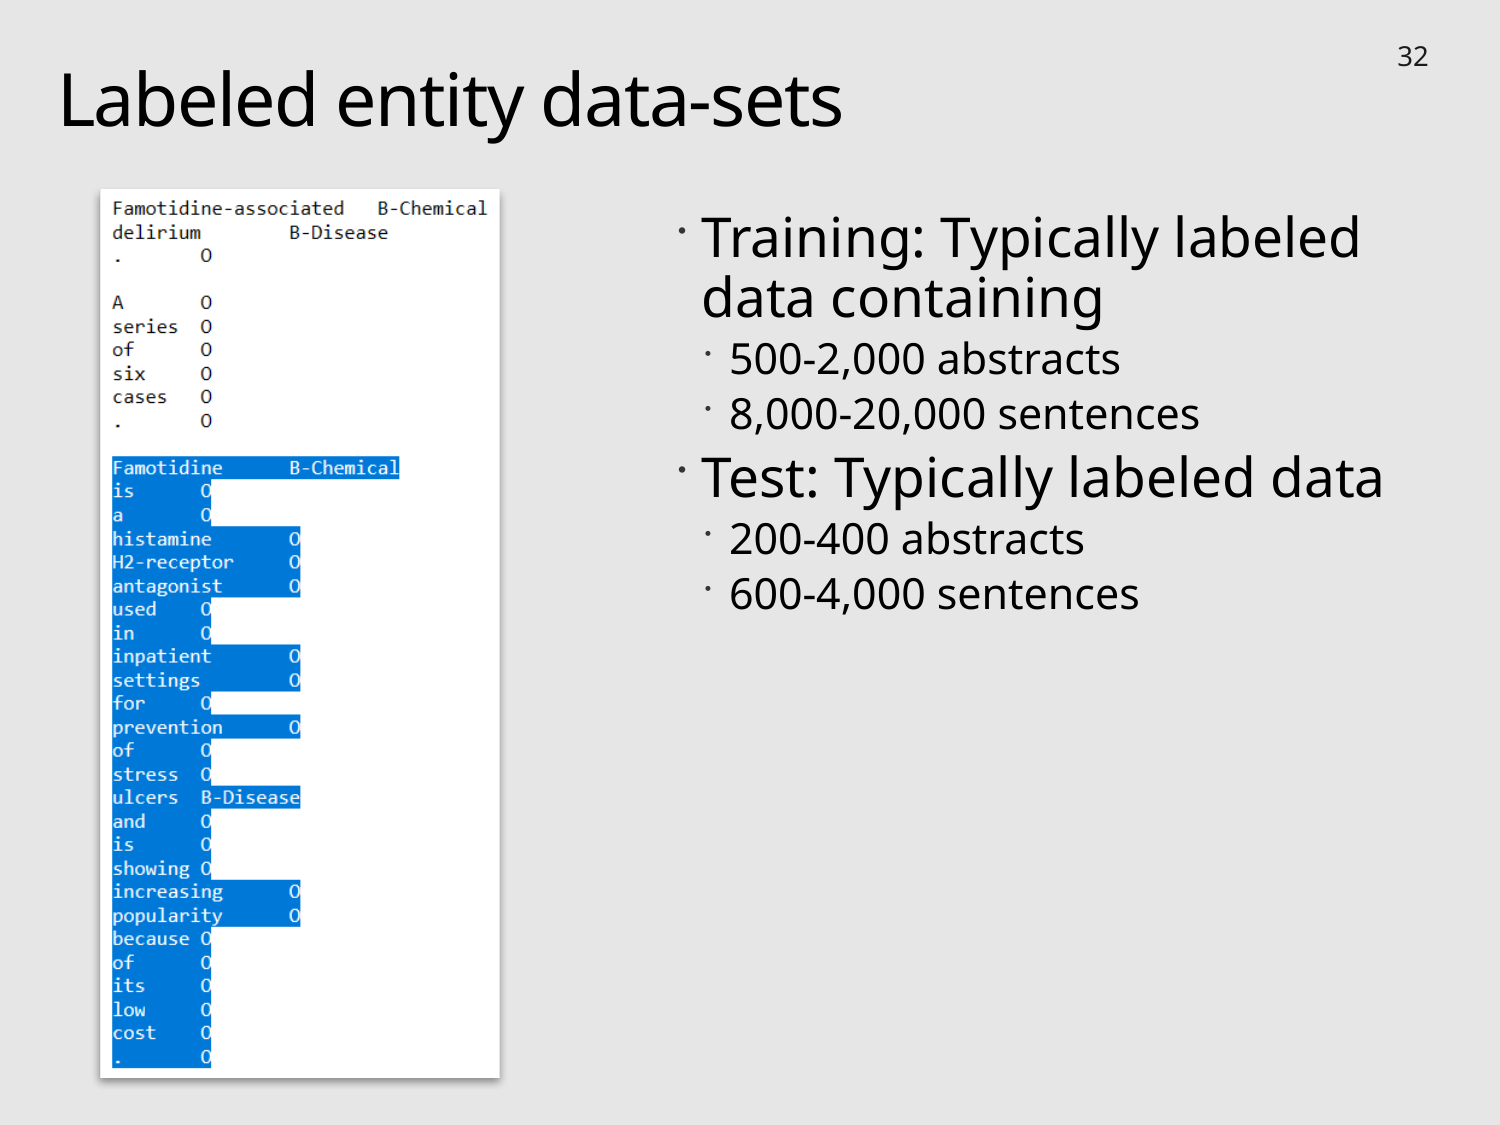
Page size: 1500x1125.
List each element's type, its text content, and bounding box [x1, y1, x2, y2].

title Labeled entity data-sets [33, 47, 1468, 196]
picture [99, 189, 500, 1078]
list Training: Typically labeled data containing 500-2,000 abstracts 8,000-20,000 sentences Test: Typically labeled data 200-400 abstracts 600-4,000 sentences [650, 195, 1430, 648]
text_box 32 [1375, 22, 1500, 91]
